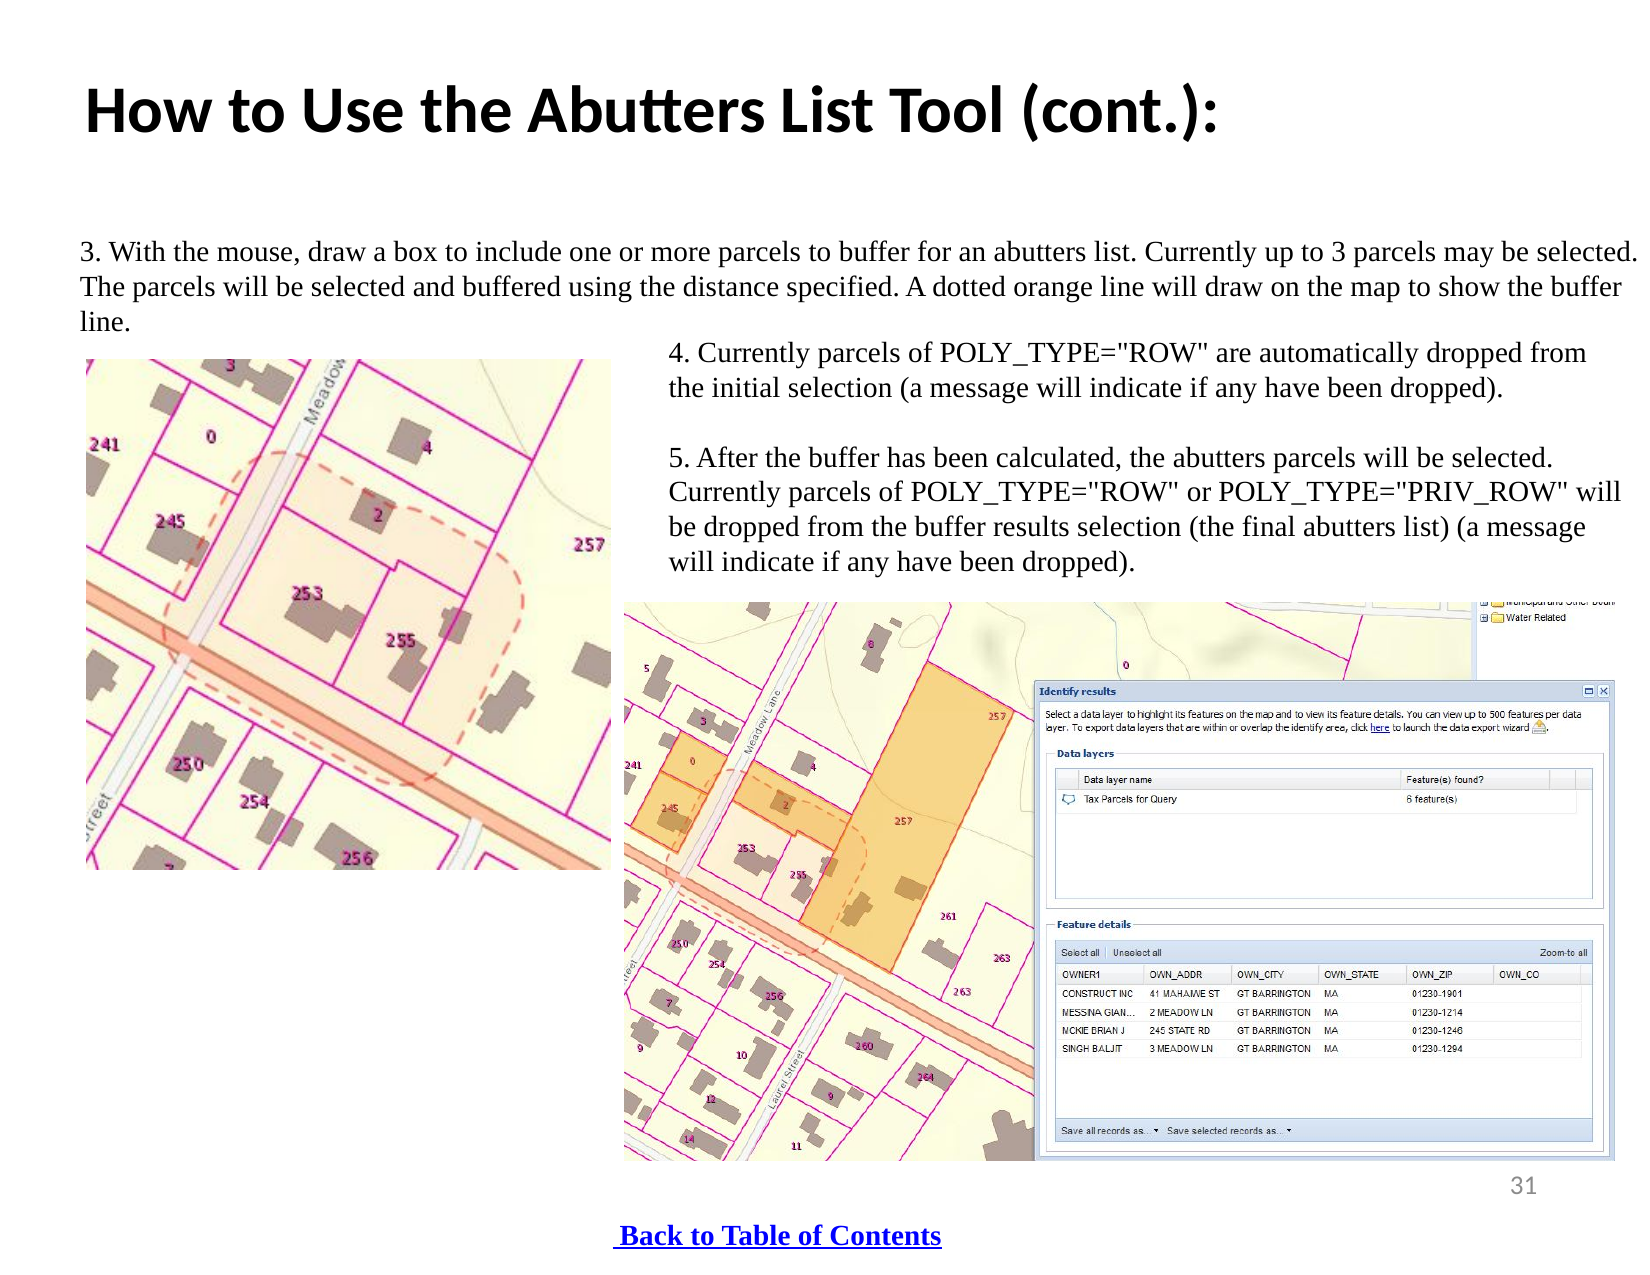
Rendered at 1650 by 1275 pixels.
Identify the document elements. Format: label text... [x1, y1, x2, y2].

picture [623, 601, 1615, 1162]
text_box Back to Table of Contents [500, 1216, 949, 1275]
picture [86, 359, 611, 870]
text_box 4. Currently parcels of POLY_TYPE="ROW" are automatically dropped from the initial selection (a message will indicate if any have been dropped). 5. After the buffer has been calculated, the abutters parcels will be selected. Currently parcels of POLY_TYPE="ROW" or POLY_TYPE="PRIV_ROW" will be dropped from the buffer results selection (the final abutters list) (a message will indicate if any have been dropped). [653, 325, 1640, 586]
title How to Use the Abutters List Tool (cont.): [69, 46, 1554, 165]
list 3. With the mouse, draw a box to include one or more parcels to buffer for an abutters list. Currently up to 3 parcels may be selected. The parcels will be selected and buffered using the distance specified. A dotted orange line will draw on the map to show the buffer line. [63, 182, 1650, 1025]
